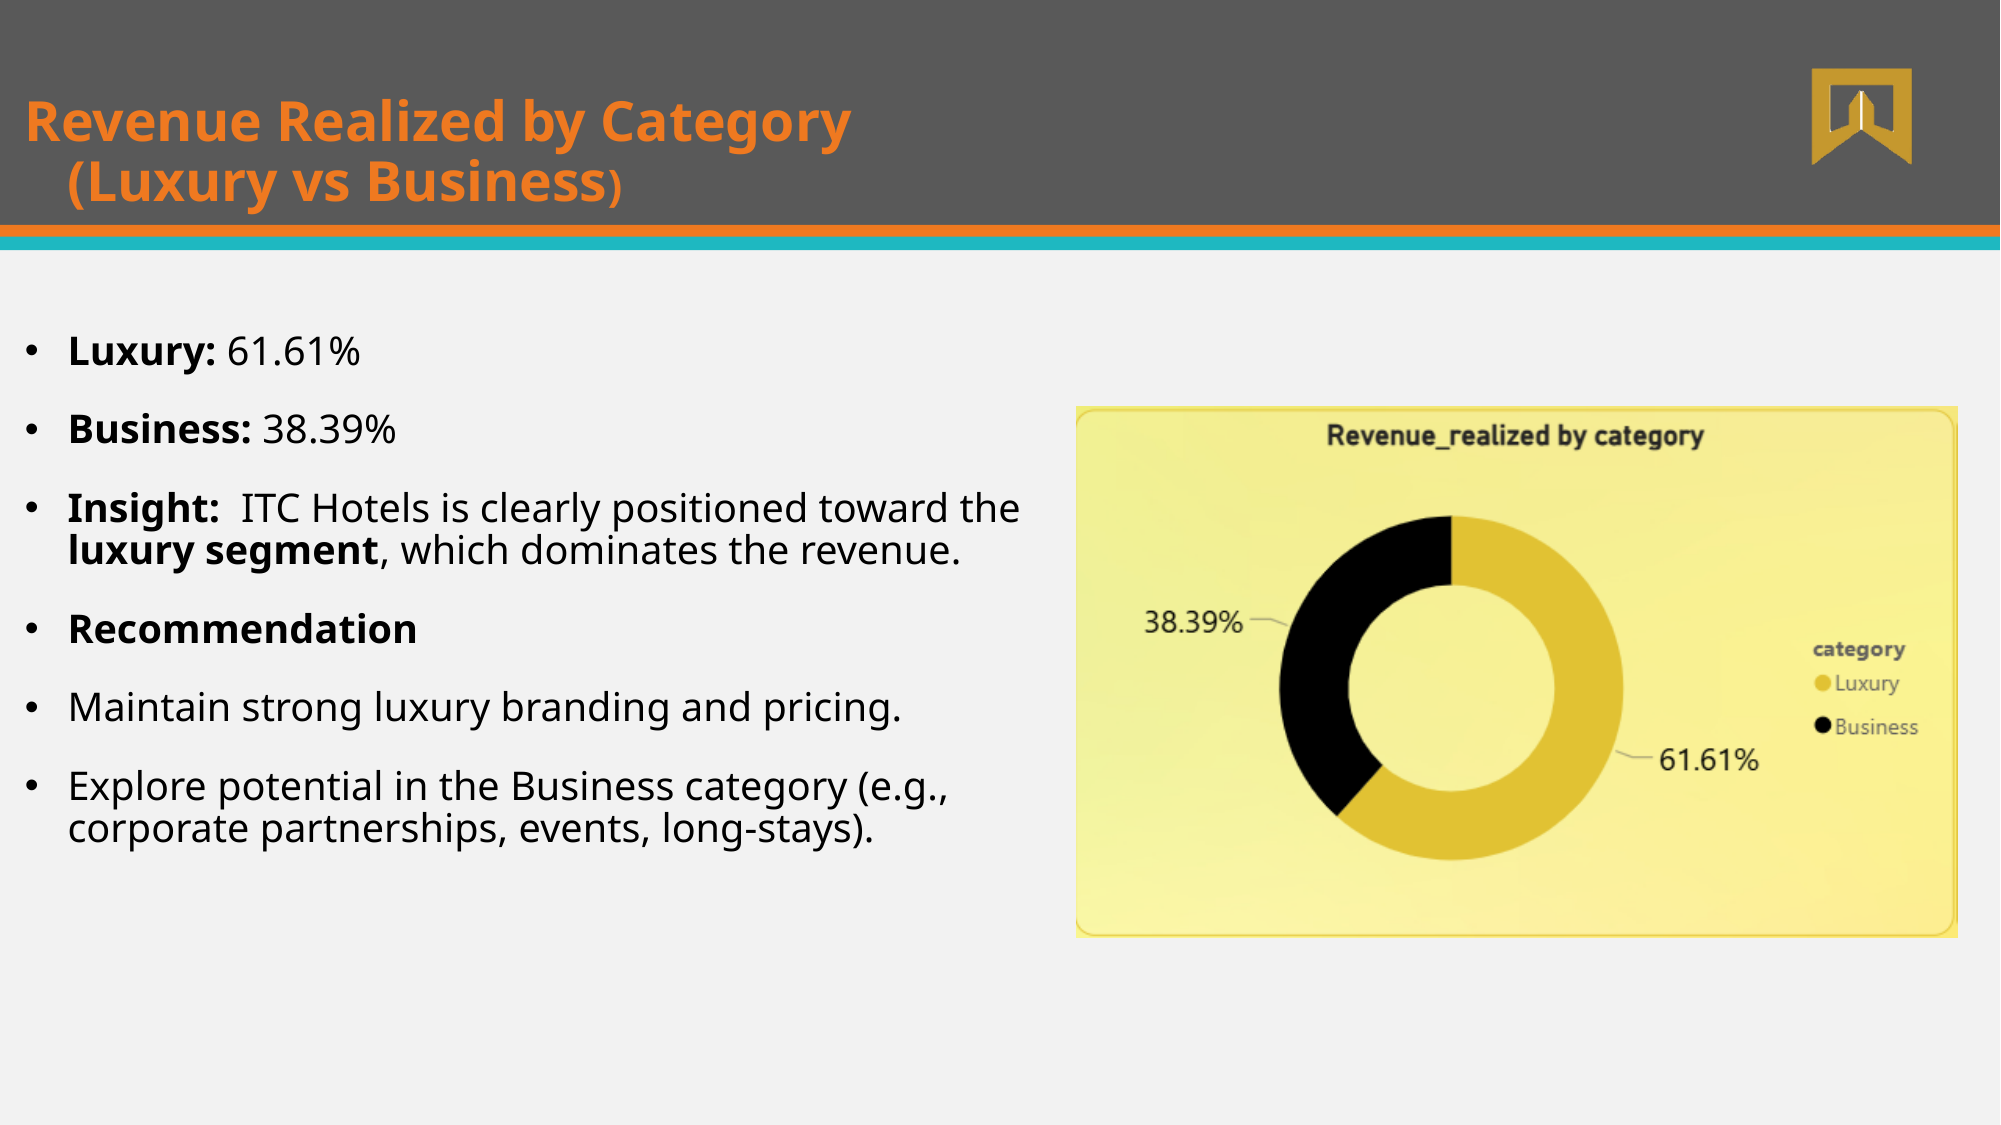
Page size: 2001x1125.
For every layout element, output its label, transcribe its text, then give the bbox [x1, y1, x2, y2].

list Revenue Realized by Category (Luxury vs Business) Luxury: 61.61% Business: 38.39% Insight: ITC Hotels is clearly positioned toward the luxury segment, which dominates the revenue. Recommendation Maintain strong luxury branding and pricing. Explore potential in the Business category (e.g., corporate partnerships, events, long-stays). [9, 86, 1076, 869]
picture [1662, 0, 2000, 238]
picture [1076, 406, 1958, 938]
